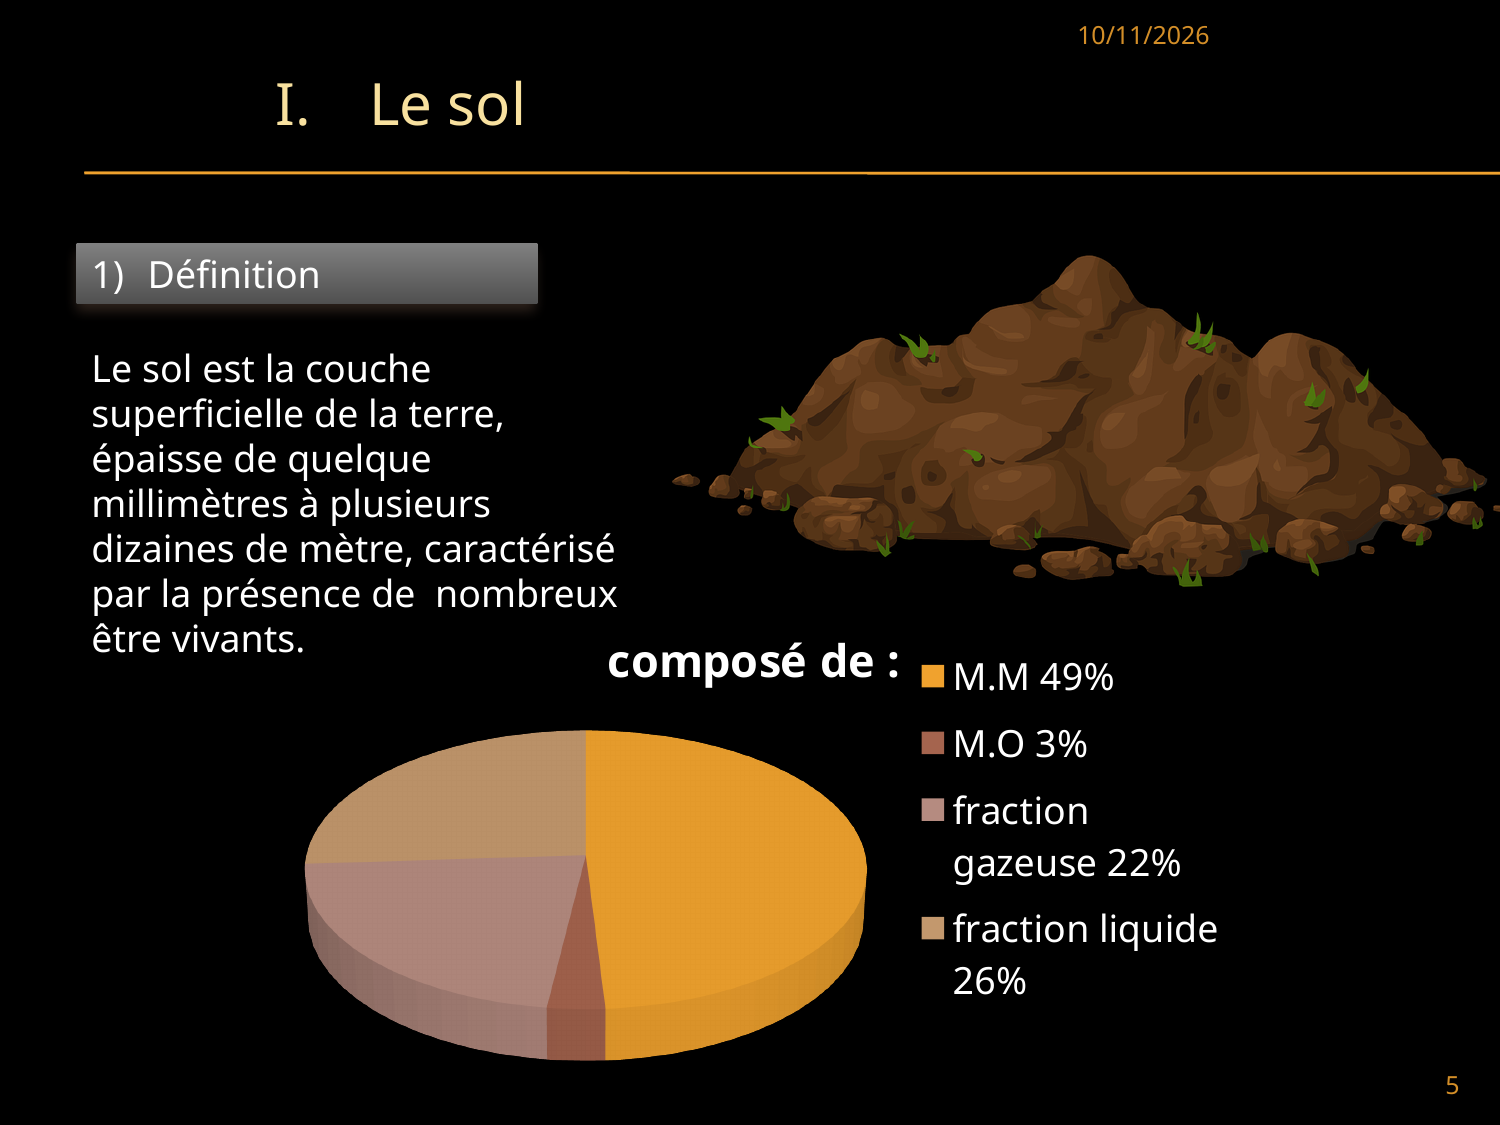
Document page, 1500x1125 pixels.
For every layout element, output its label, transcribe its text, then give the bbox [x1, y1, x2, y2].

chart [253, 597, 1255, 1088]
picture [640, 194, 1500, 649]
text_box Le sol [260, 59, 542, 144]
text_box Définition [76, 243, 538, 304]
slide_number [1062, 12, 1475, 60]
text_box Le sol est la couche superficielle de la terre, épaisse de quelque millimètres à plusieurs dizaines de mètre, caractérisé par la présence de nombreux être vivants. [76, 338, 630, 713]
slide_number 5 [1350, 1061, 1475, 1103]
